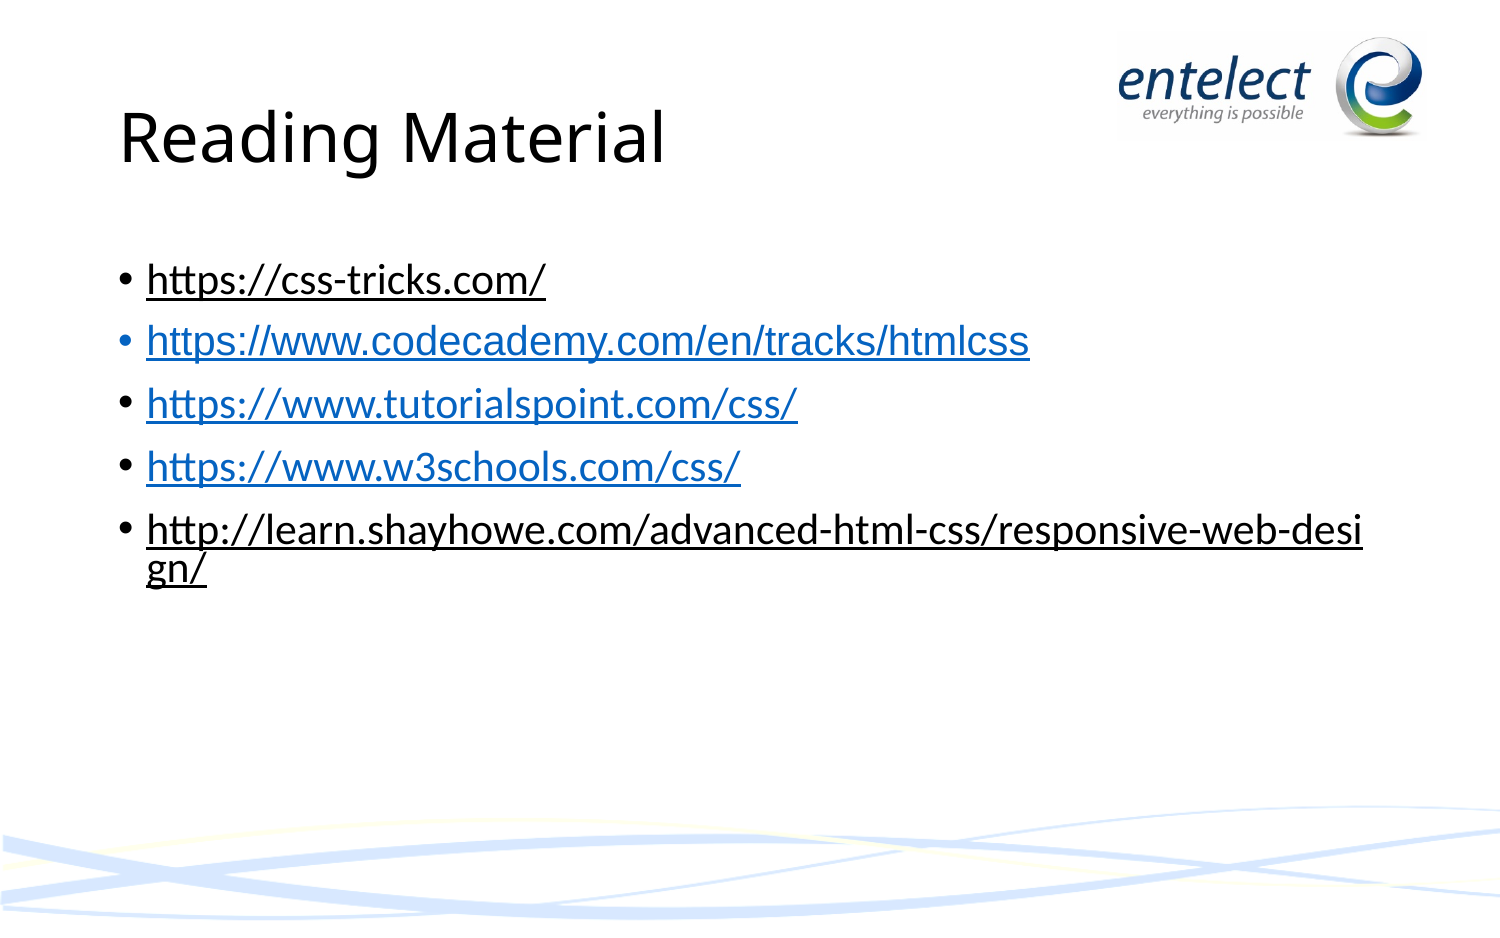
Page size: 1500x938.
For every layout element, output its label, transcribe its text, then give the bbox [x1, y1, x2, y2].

picture [1117, 31, 1427, 141]
title Reading Material [103, 49, 1397, 232]
list https://css-tricks.com/ https://www.codecademy.com/en/tracks/htmlcss https://www.tutorialspoint.com/css/ https://www.w3schools.com/css/ http://learn.shayhowe.com/advanced-html-css/responsive-web-design/ [103, 249, 1397, 845]
